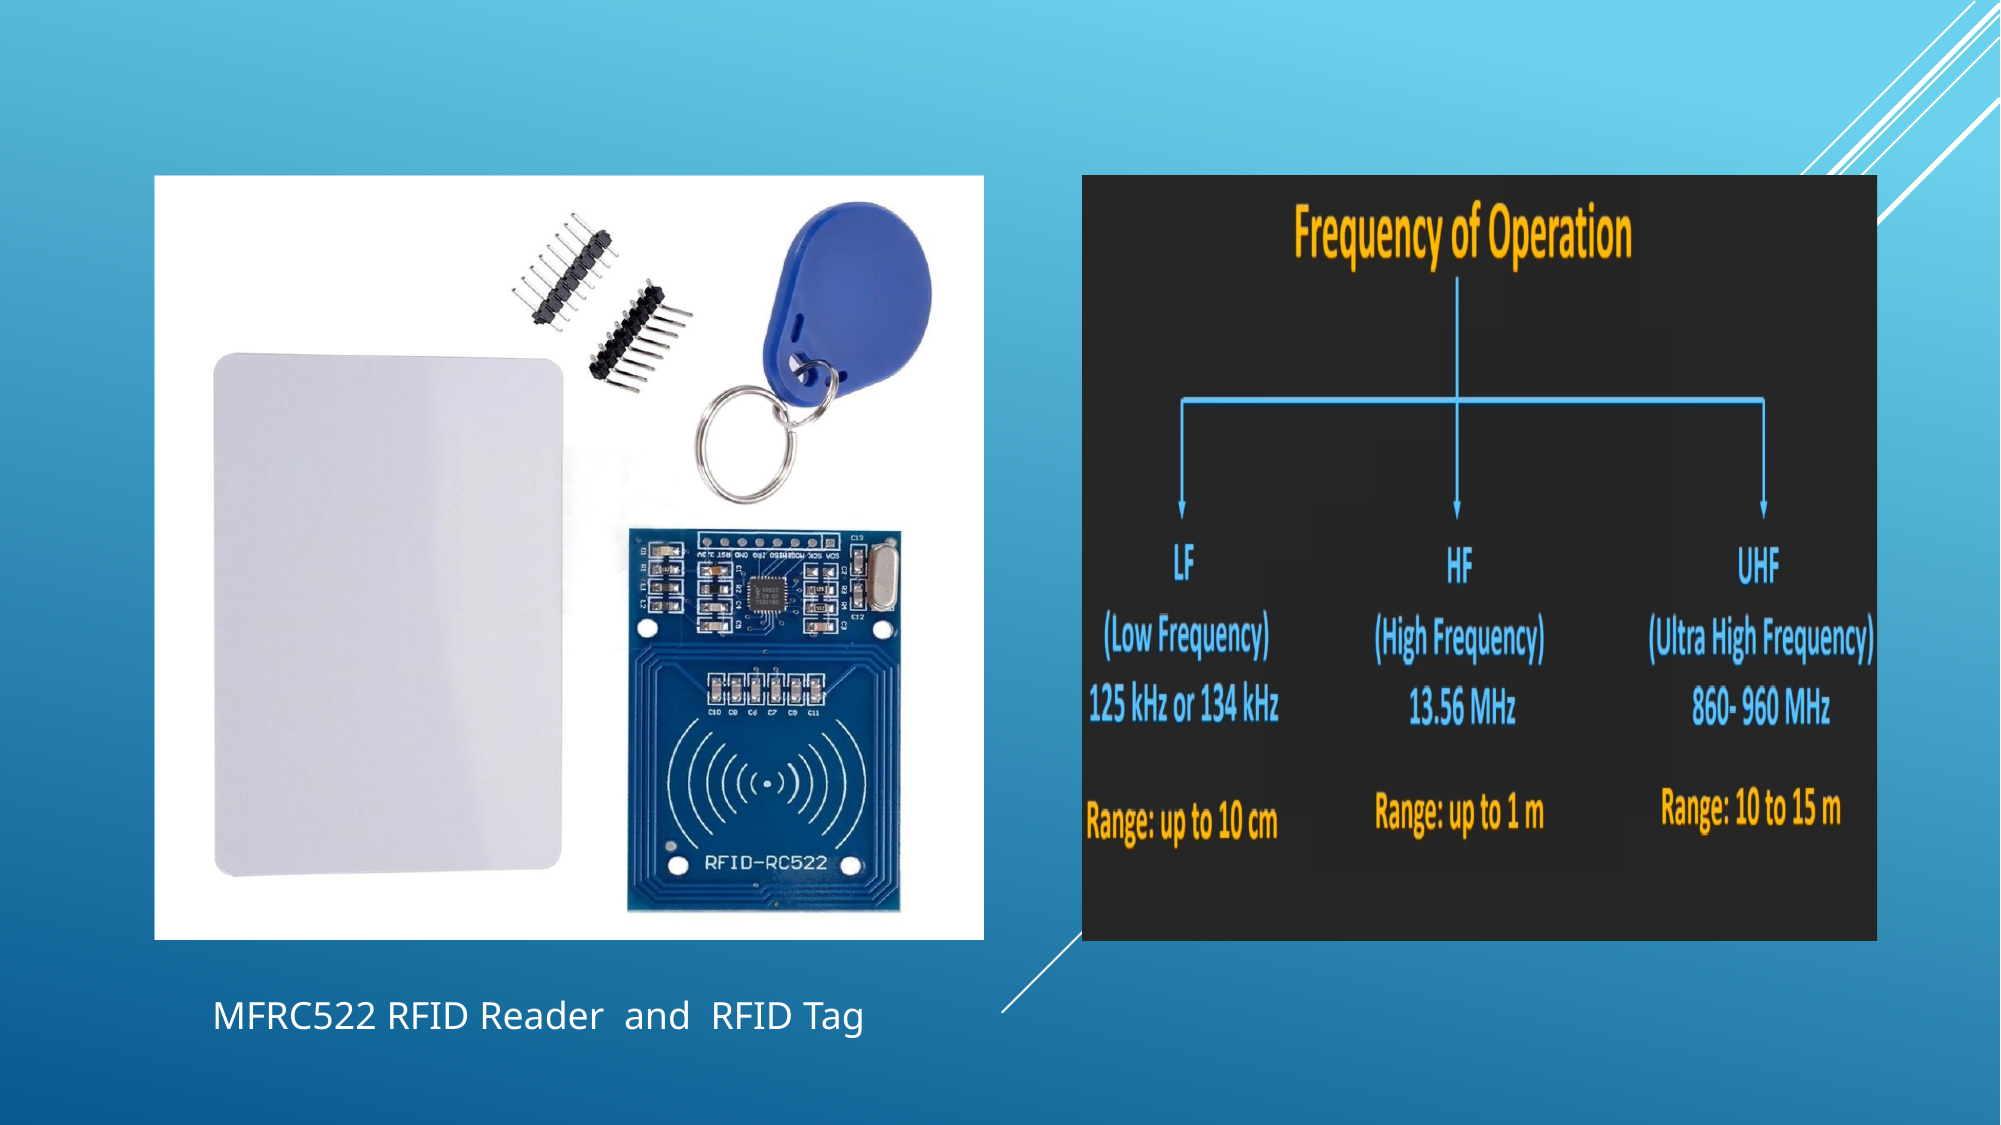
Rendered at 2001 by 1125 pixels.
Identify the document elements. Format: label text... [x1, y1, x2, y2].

picture [155, 143, 984, 973]
text_box MFRC522 RFID Reader and RFID Tag [197, 984, 940, 1045]
picture [1081, 175, 1878, 941]
